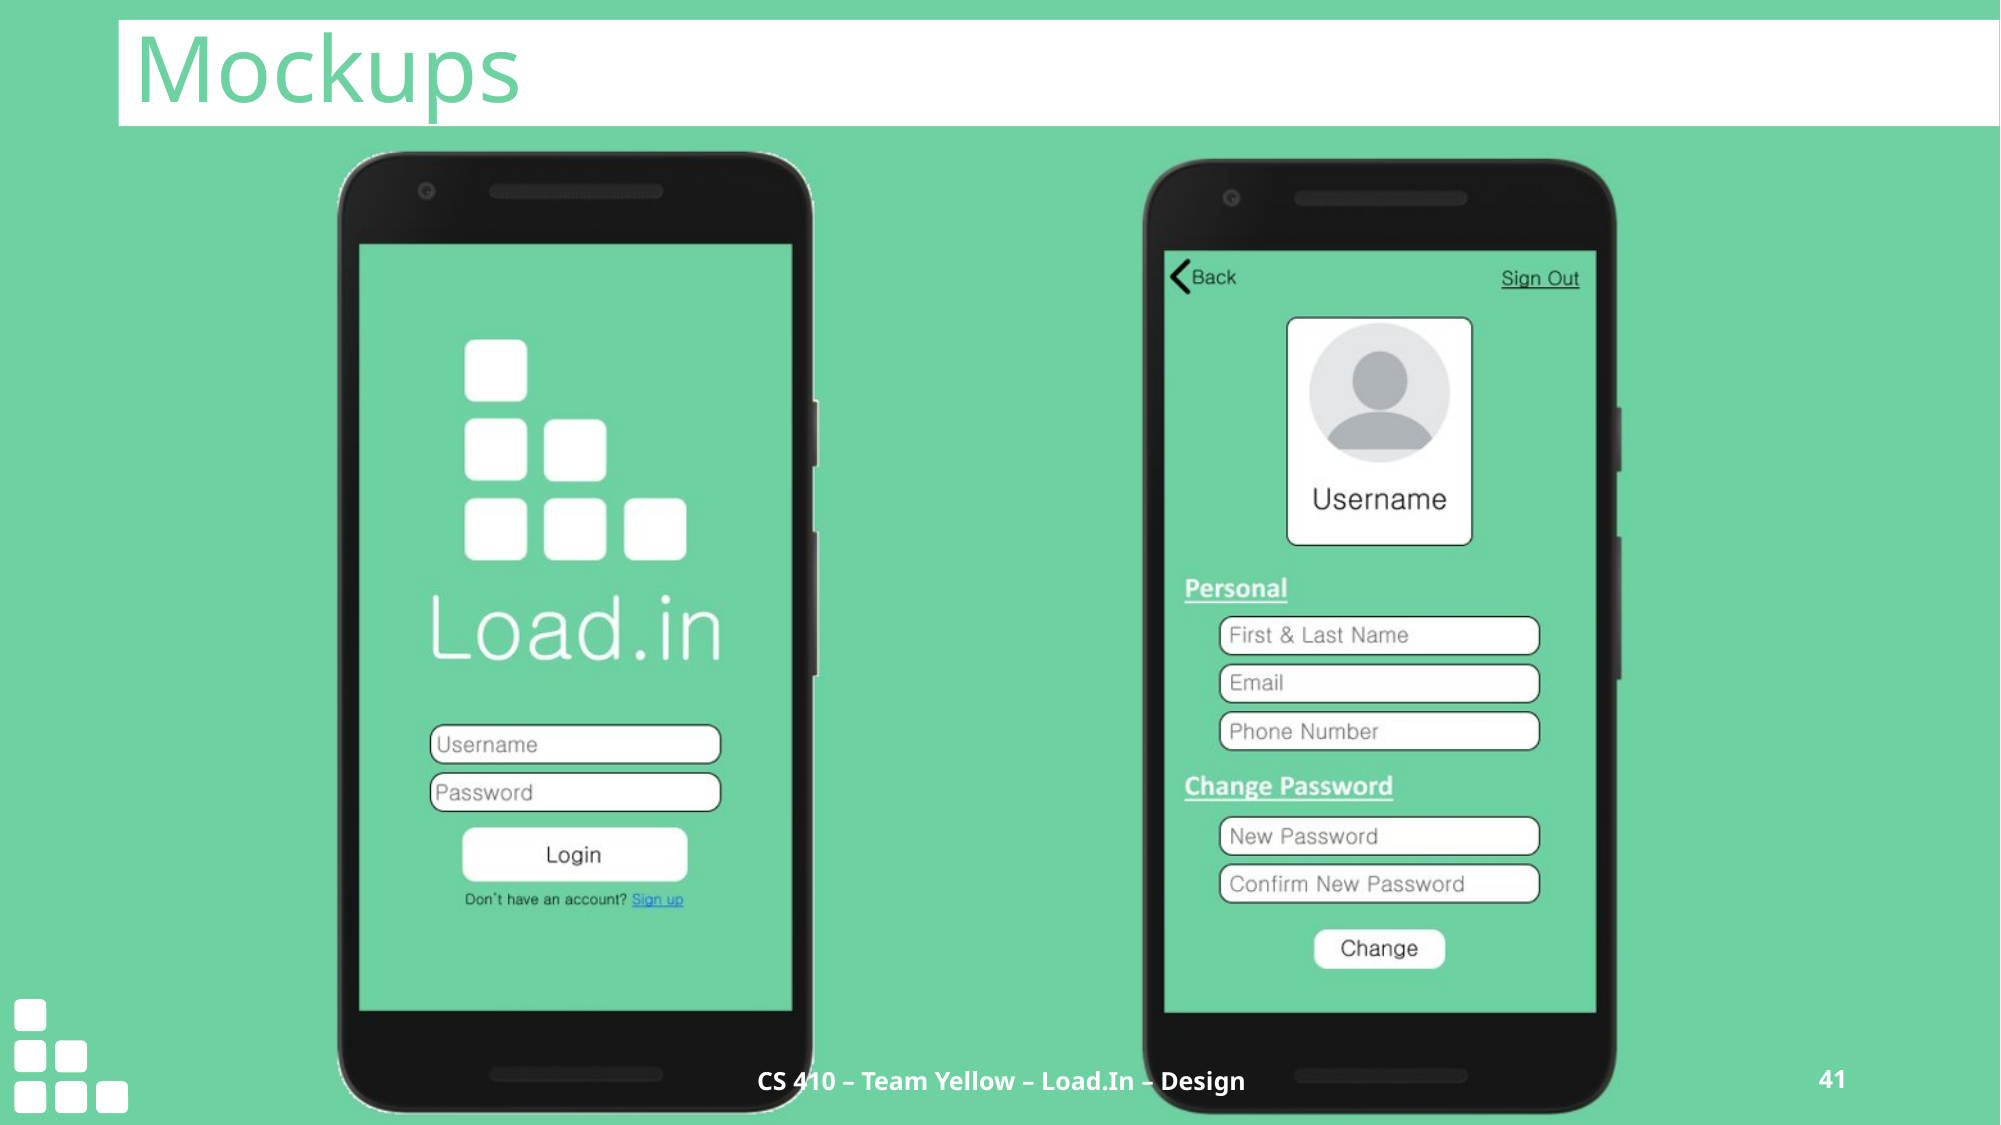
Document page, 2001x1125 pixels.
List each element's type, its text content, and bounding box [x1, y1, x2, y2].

text_box CS 410 – Team Yellow – Load.In – Design [829, 1035, 1134, 1125]
picture [334, 148, 825, 1125]
picture [1139, 154, 1629, 1125]
text_box Mockups [118, 19, 2000, 127]
text_box 41 [1633, 1035, 1863, 1125]
